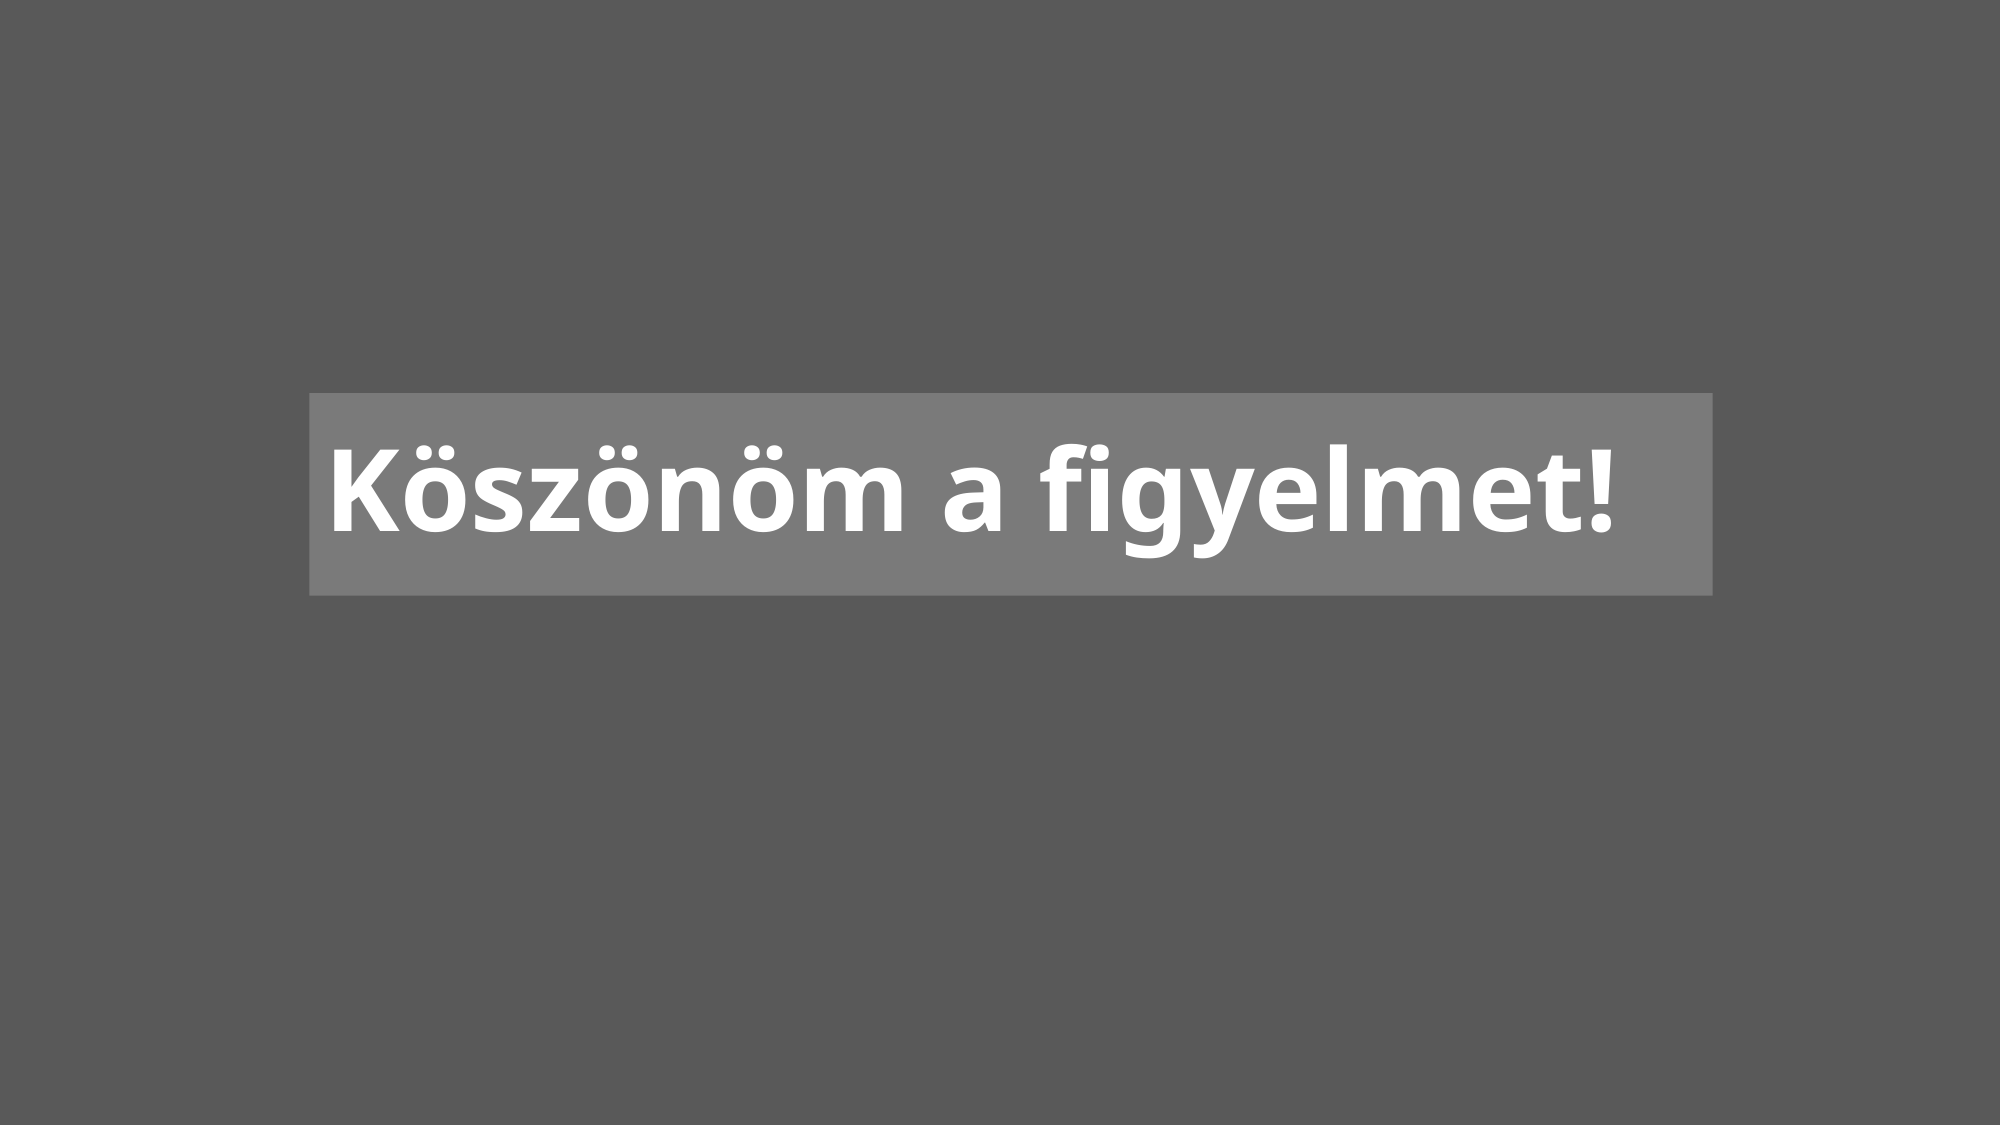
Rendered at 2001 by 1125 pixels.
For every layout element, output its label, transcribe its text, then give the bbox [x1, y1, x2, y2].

title Köszönöm a figyelmet! [309, 393, 1713, 596]
